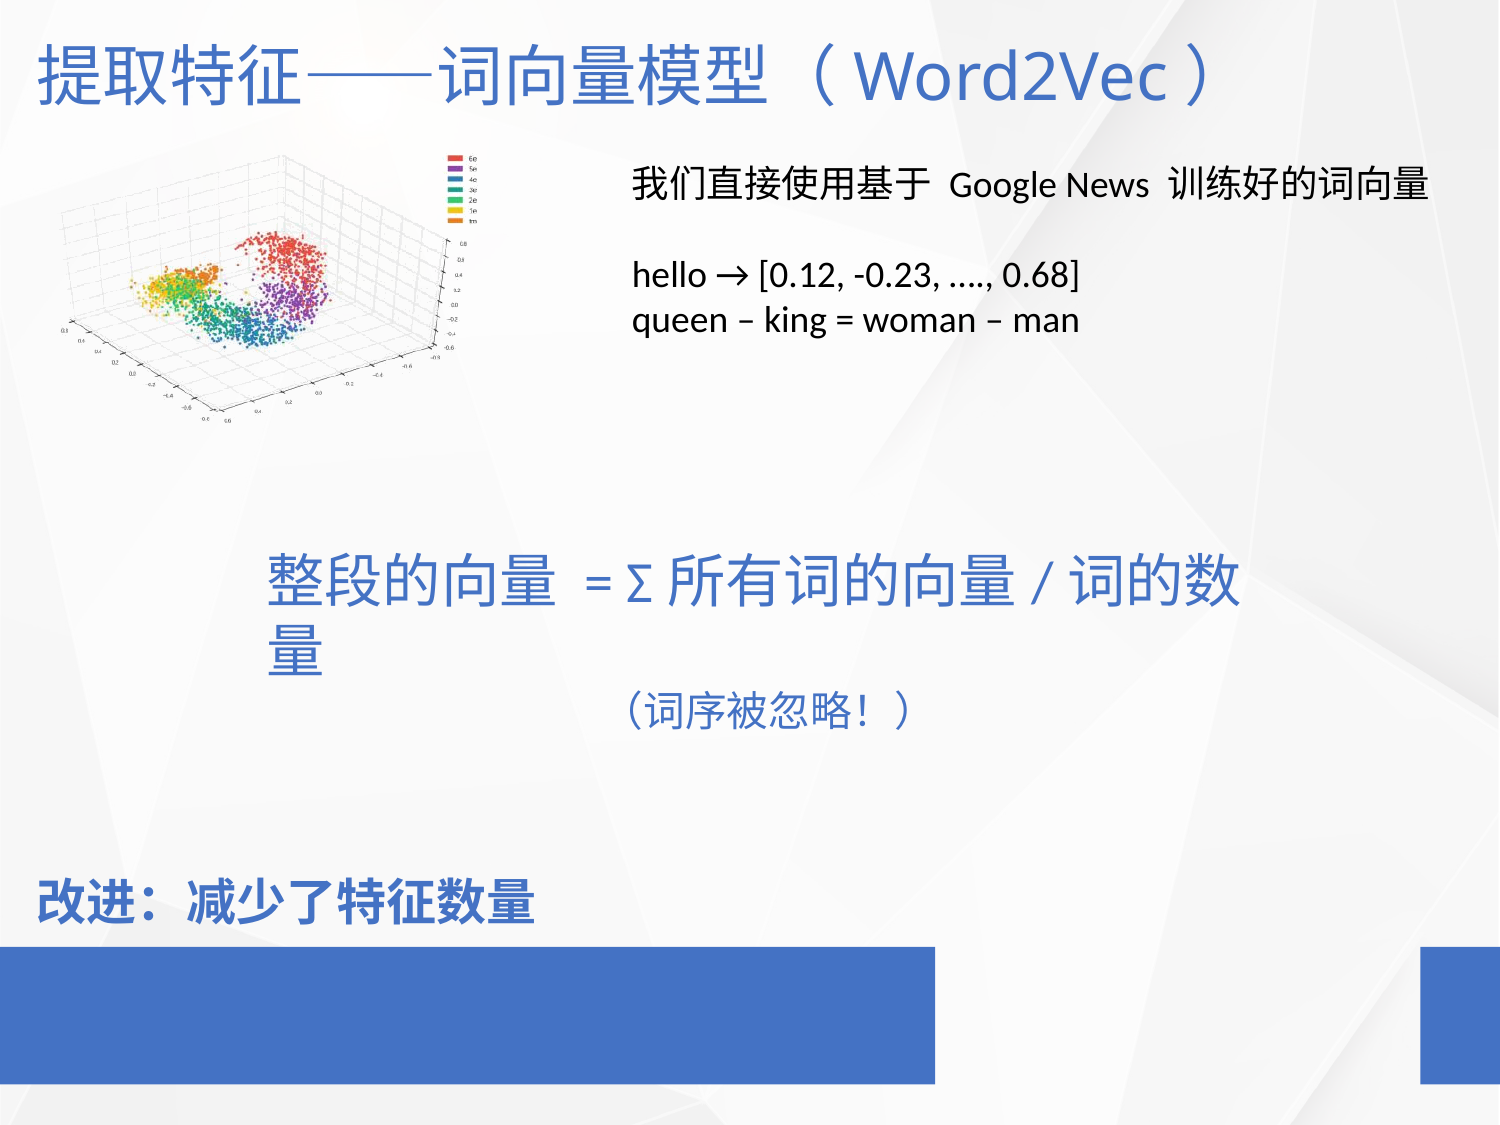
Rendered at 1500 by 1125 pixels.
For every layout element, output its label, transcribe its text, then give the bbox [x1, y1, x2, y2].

text_box 改进：减少了特征数量 [21, 870, 1433, 972]
text_box 提取特征——词向量模型（Word2Vec） [21, 35, 1273, 138]
text_box 整段的向量 = Σ所有词的向量/词的数量 （词序被忽略！） [251, 537, 1286, 742]
text_box 我们直接使用基于 Google News 训练好的词向量 hello → [0.12, -0.23, …., 0.68] queen – king = woman – man [617, 153, 1491, 348]
picture [41, 137, 488, 436]
